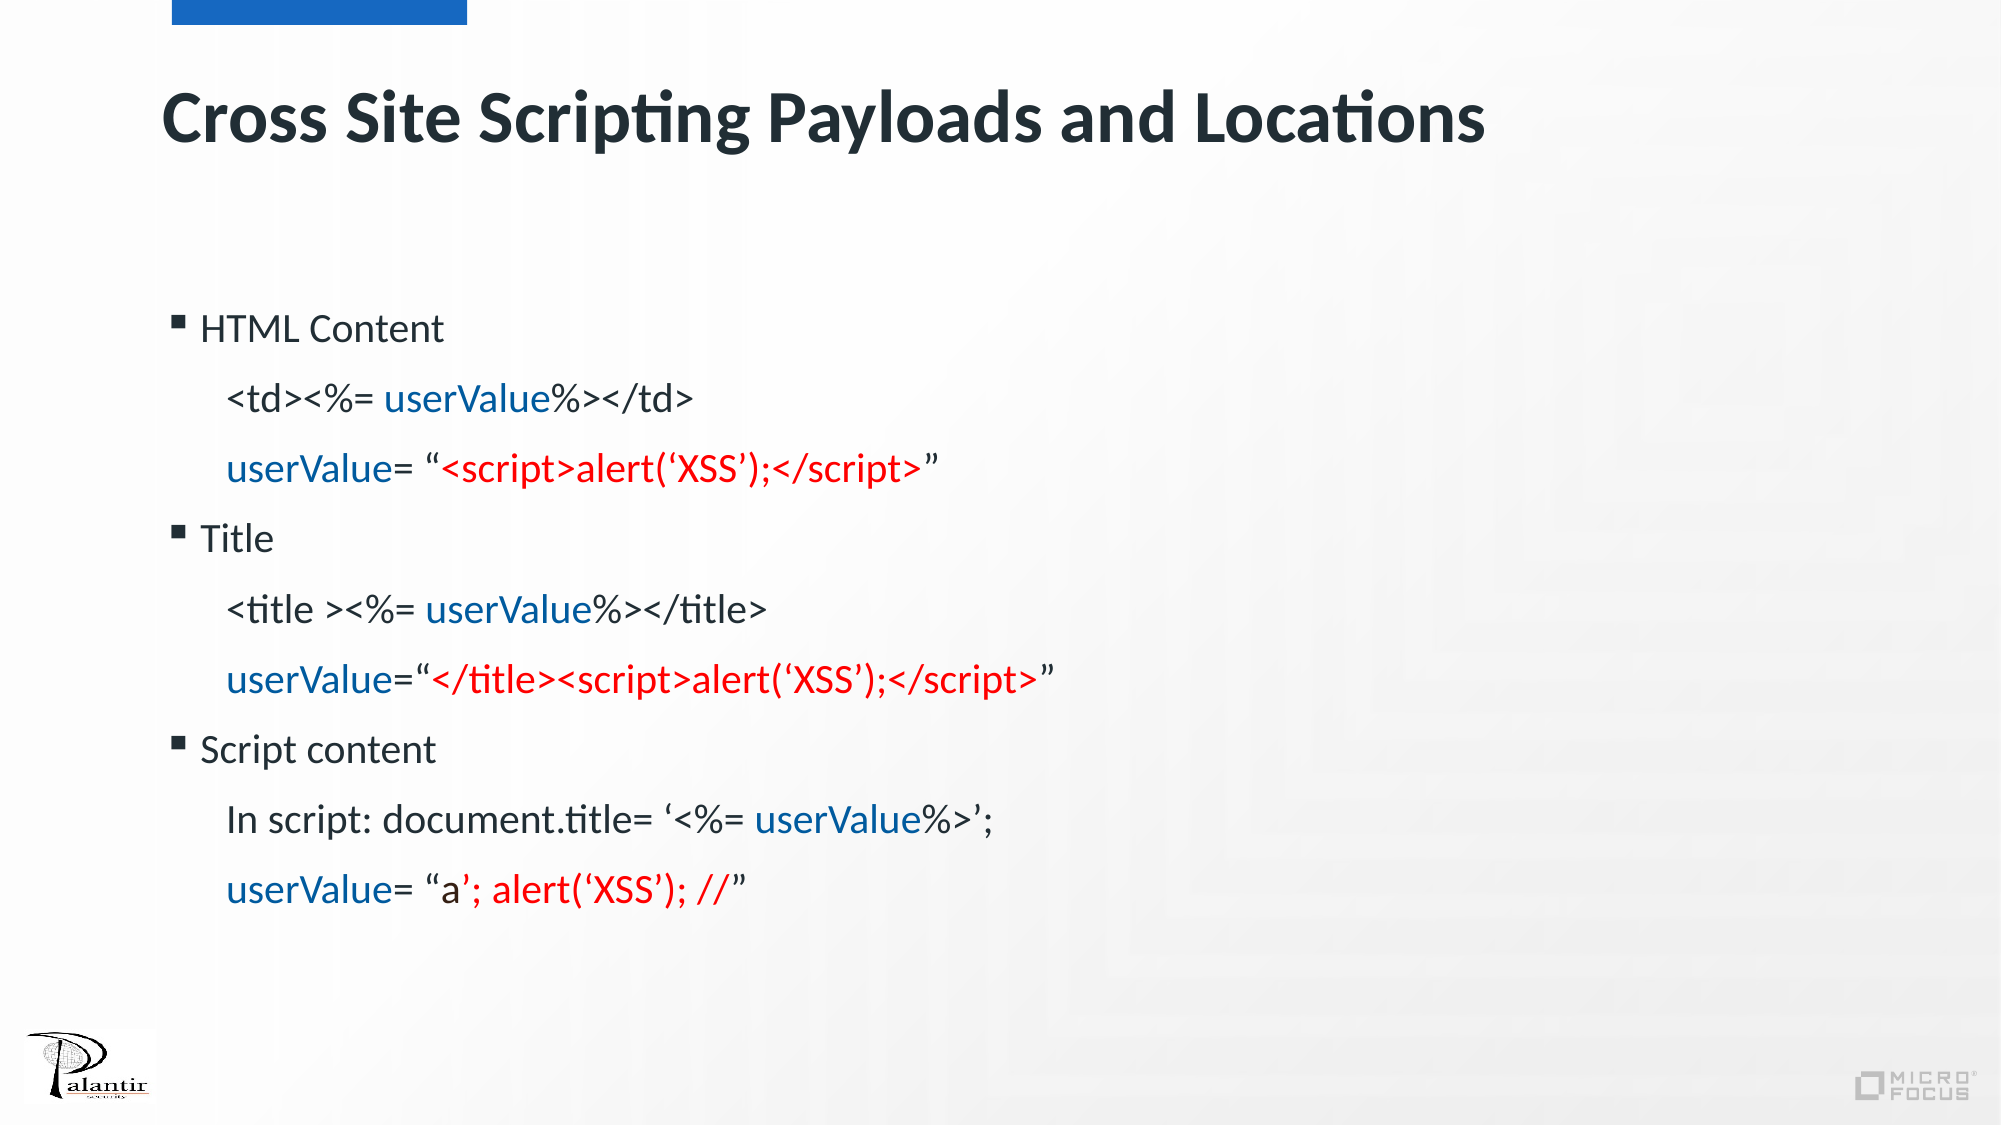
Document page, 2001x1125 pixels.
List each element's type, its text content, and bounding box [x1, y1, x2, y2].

title Cross Site Scripting Payloads and Locations [154, 69, 1848, 231]
list HTML Content <td><%= userValue%></td> userValue= “<script>alert(‘XSS’);</script>” Title <title ><%= userValue%></title> userValue=“</title><script>alert(‘XSS’);</script>” Script content In script: document.title= ‘<%= userValue%>’; userValue= “a’; alert(‘XSS’); //” [154, 298, 1848, 1014]
picture [24, 1029, 156, 1104]
